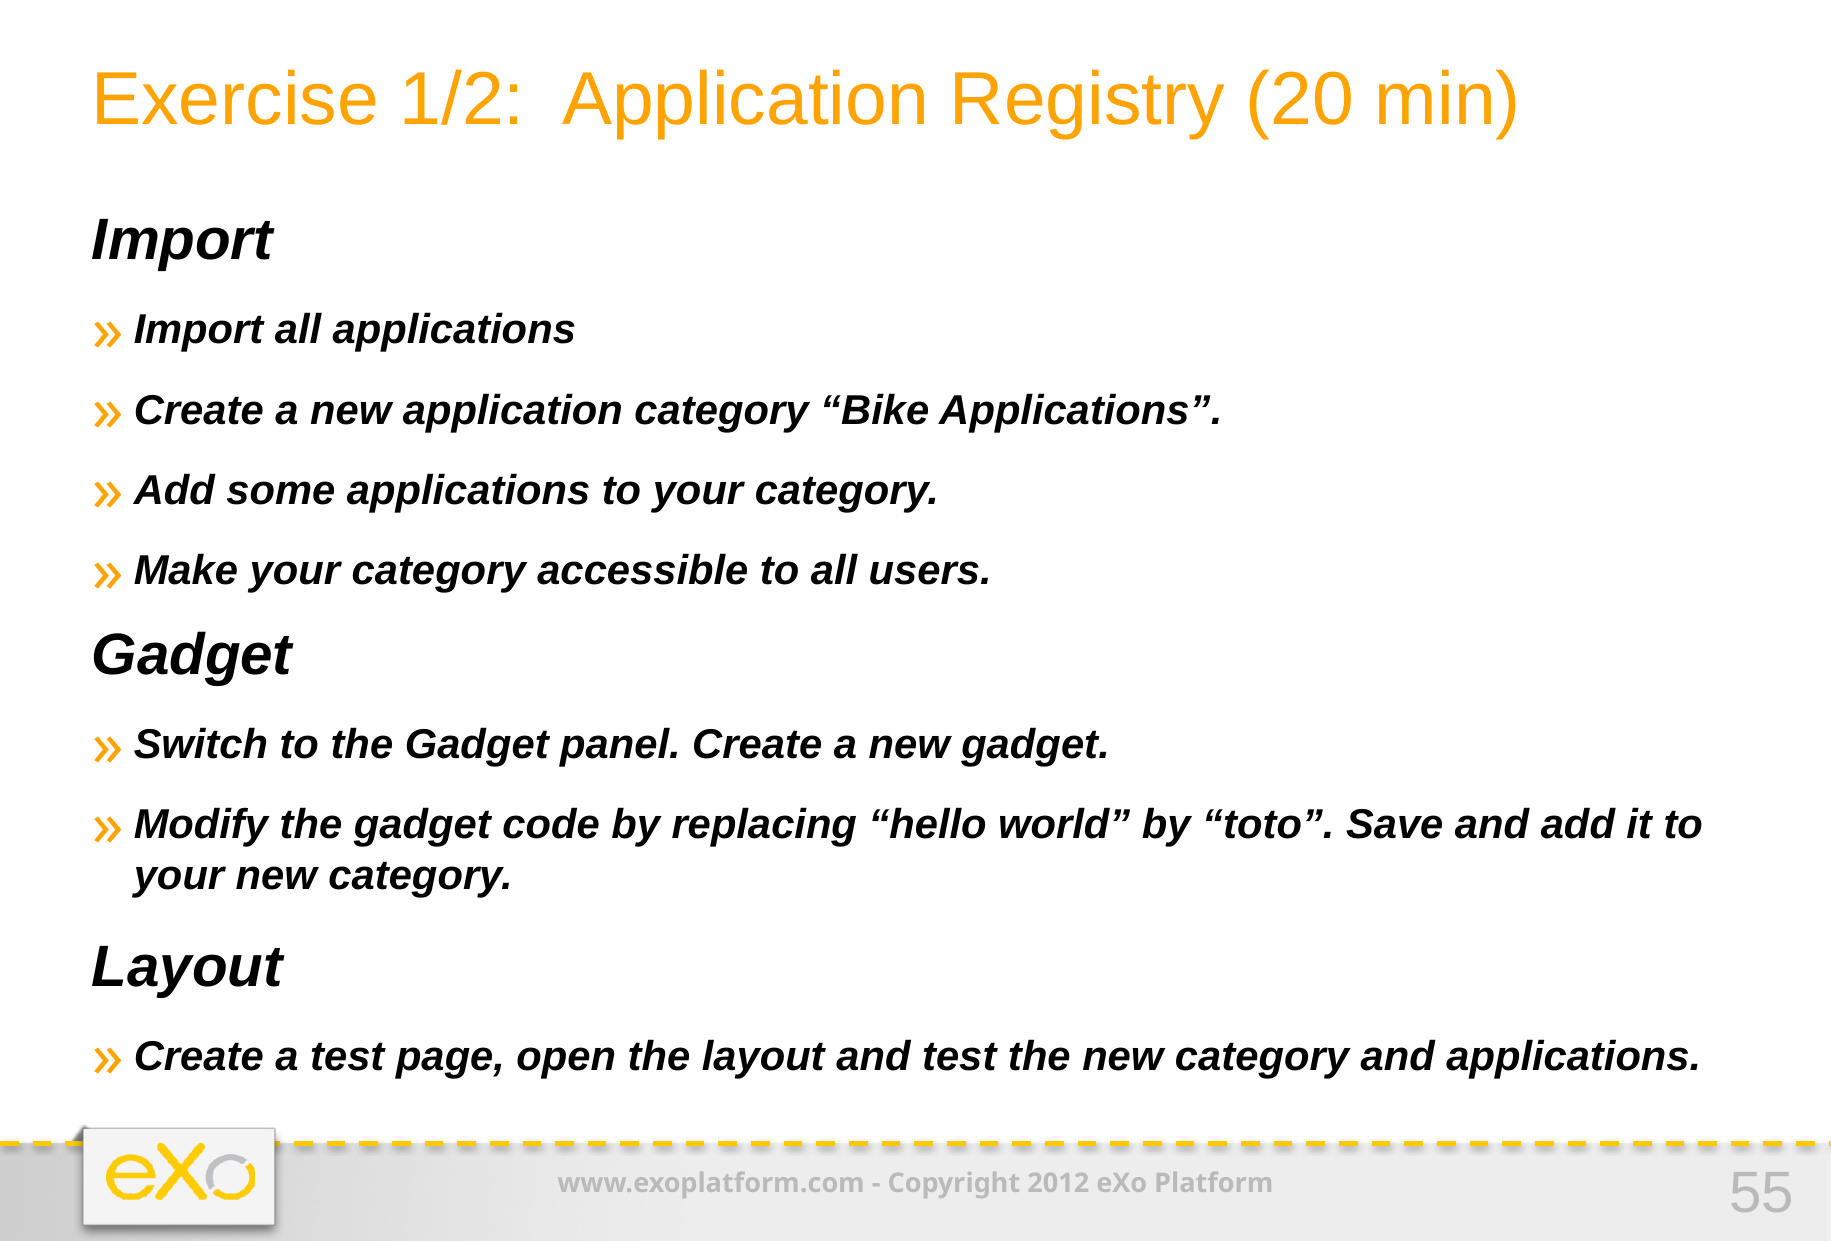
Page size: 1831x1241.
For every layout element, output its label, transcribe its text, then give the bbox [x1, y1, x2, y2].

picture [0, 1113, 1831, 1241]
text_box Import Import all applications Create a new application category “Bike Applications”. Add some applications to your category. Make your category accessible to all users. Gadget Switch to the Gadget panel. Create a new gadget. Modify the gadget code by replacing “hello world” by “toto”. Save and add it to your new category. Layout Create a test page, open the layout and test the new category and applications. [91, 207, 1739, 1046]
text_box Exercise 1/2: Application Registry (20 min) [91, 49, 1739, 151]
